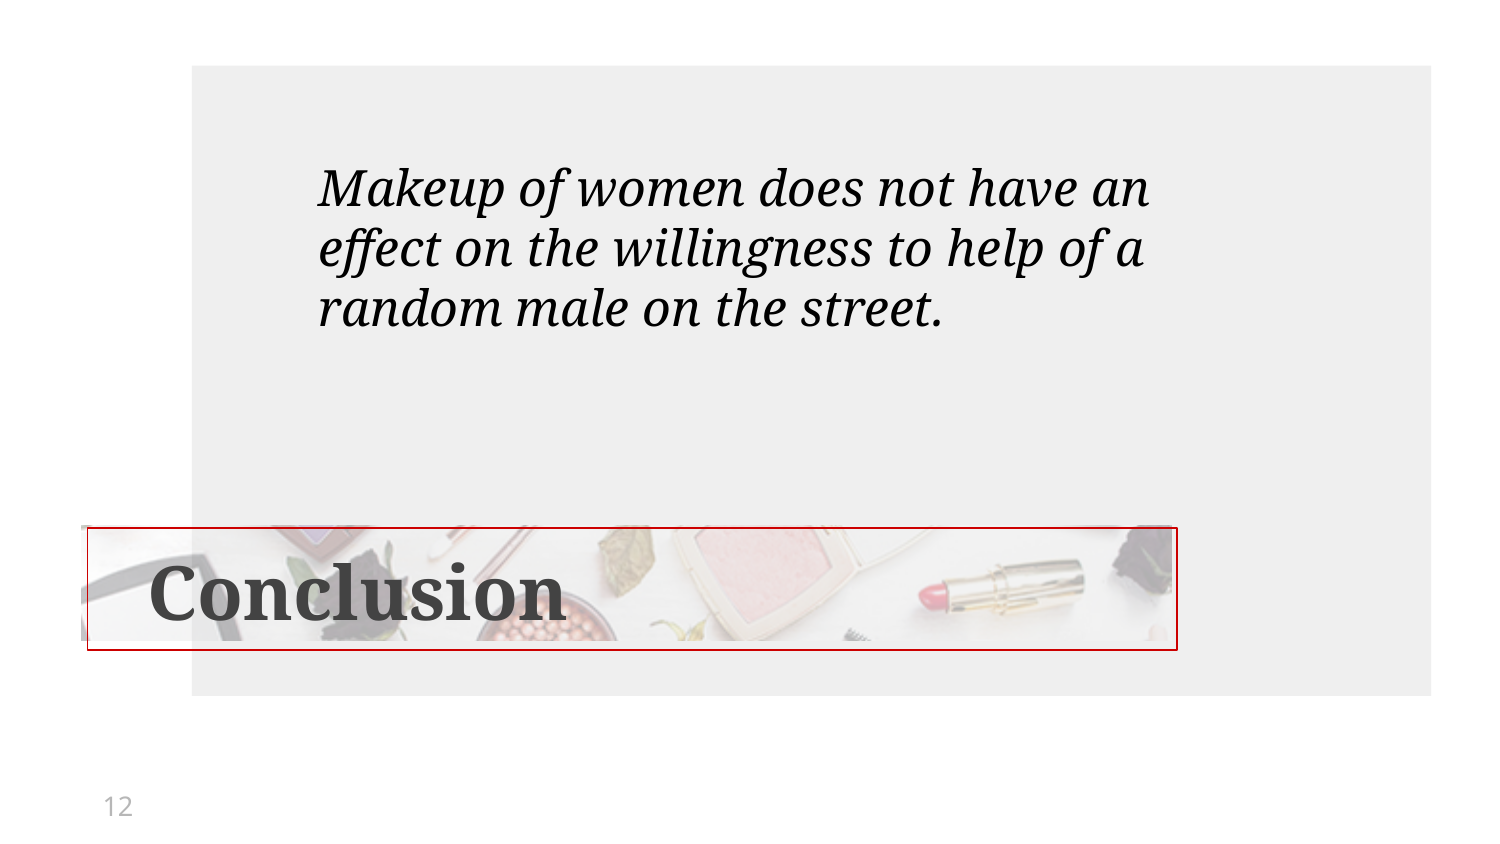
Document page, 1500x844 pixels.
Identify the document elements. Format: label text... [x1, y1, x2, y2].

picture [81, 525, 1172, 641]
text_box Makeup of women does not have an effect on the willingness to help of a random male on the street. [303, 141, 1288, 395]
slide_number ‹#› [87, 773, 178, 839]
title Conclusion [78, 519, 1187, 659]
